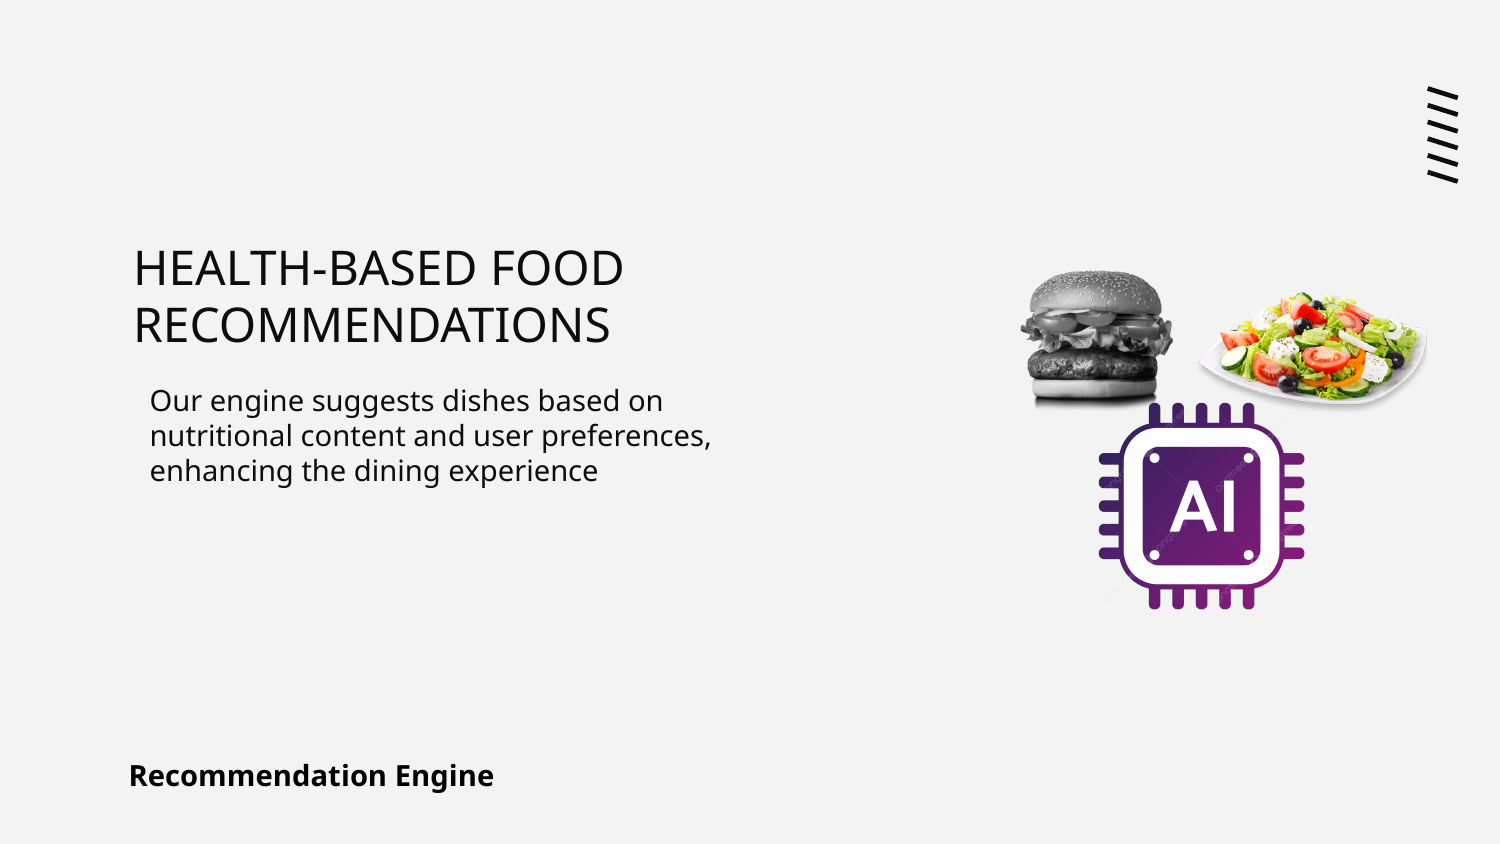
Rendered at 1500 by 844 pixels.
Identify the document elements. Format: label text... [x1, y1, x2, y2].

subtitle Our engine suggests dishes based on nutritional content and user preferences, enhancing the dining experience [134, 367, 750, 659]
title HEALTH-BASED FOOD RECOMMENDATIONS [118, 222, 1008, 343]
picture [1006, 254, 1427, 617]
text_box Recommendation Engine [113, 749, 510, 800]
